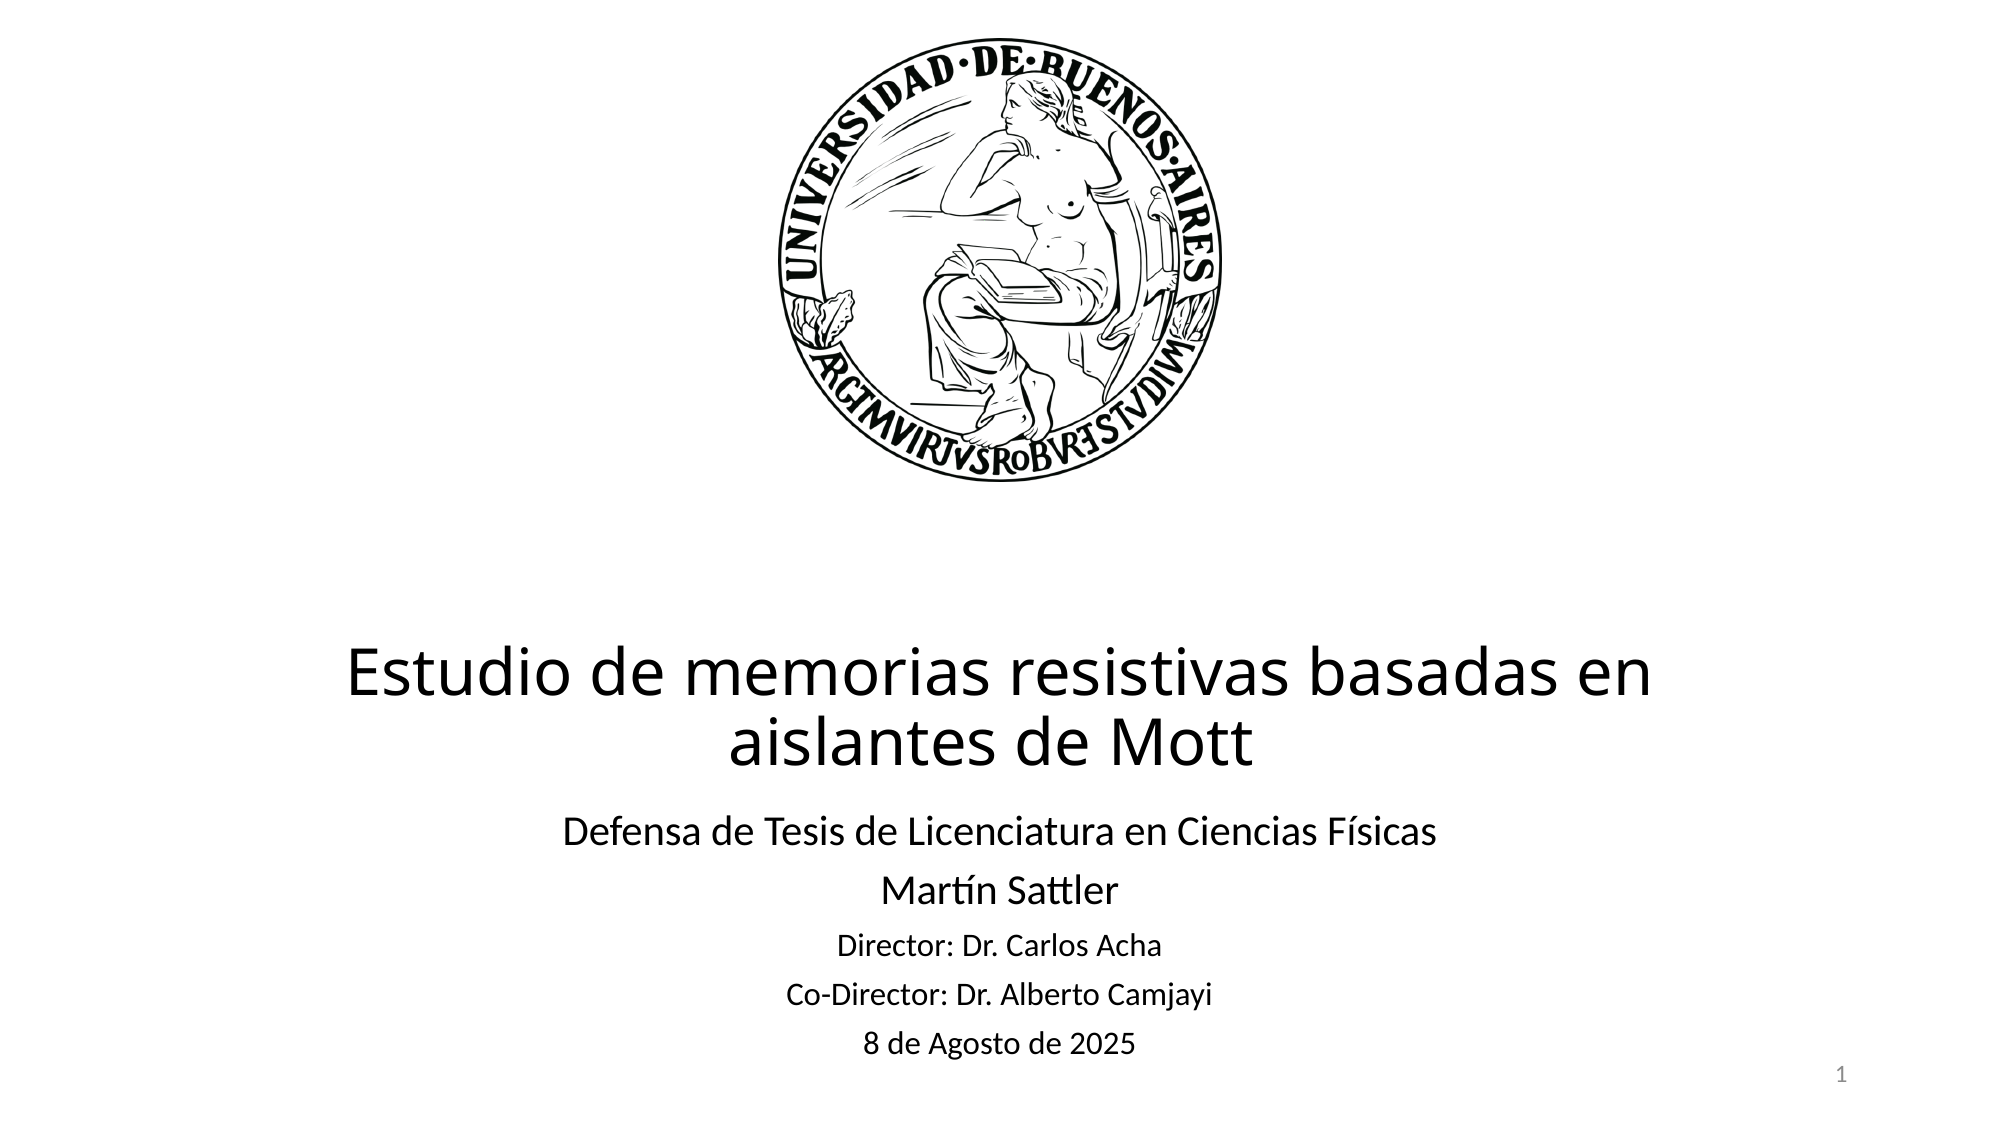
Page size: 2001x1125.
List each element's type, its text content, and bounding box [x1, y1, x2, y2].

title Estudio de memorias resistivas basadas en aislantes de Mott [249, 629, 1750, 801]
picture [778, 38, 1222, 482]
slide_number 1 [1412, 1042, 1863, 1103]
subtitle Defensa de Tesis de Licenciatura en Ciencias Físicas Martín Sattler Director: Dr. Carlos Acha Co-Director: Dr. Alberto Camjayi 8 de Agosto de 2025 [249, 801, 1750, 1073]
